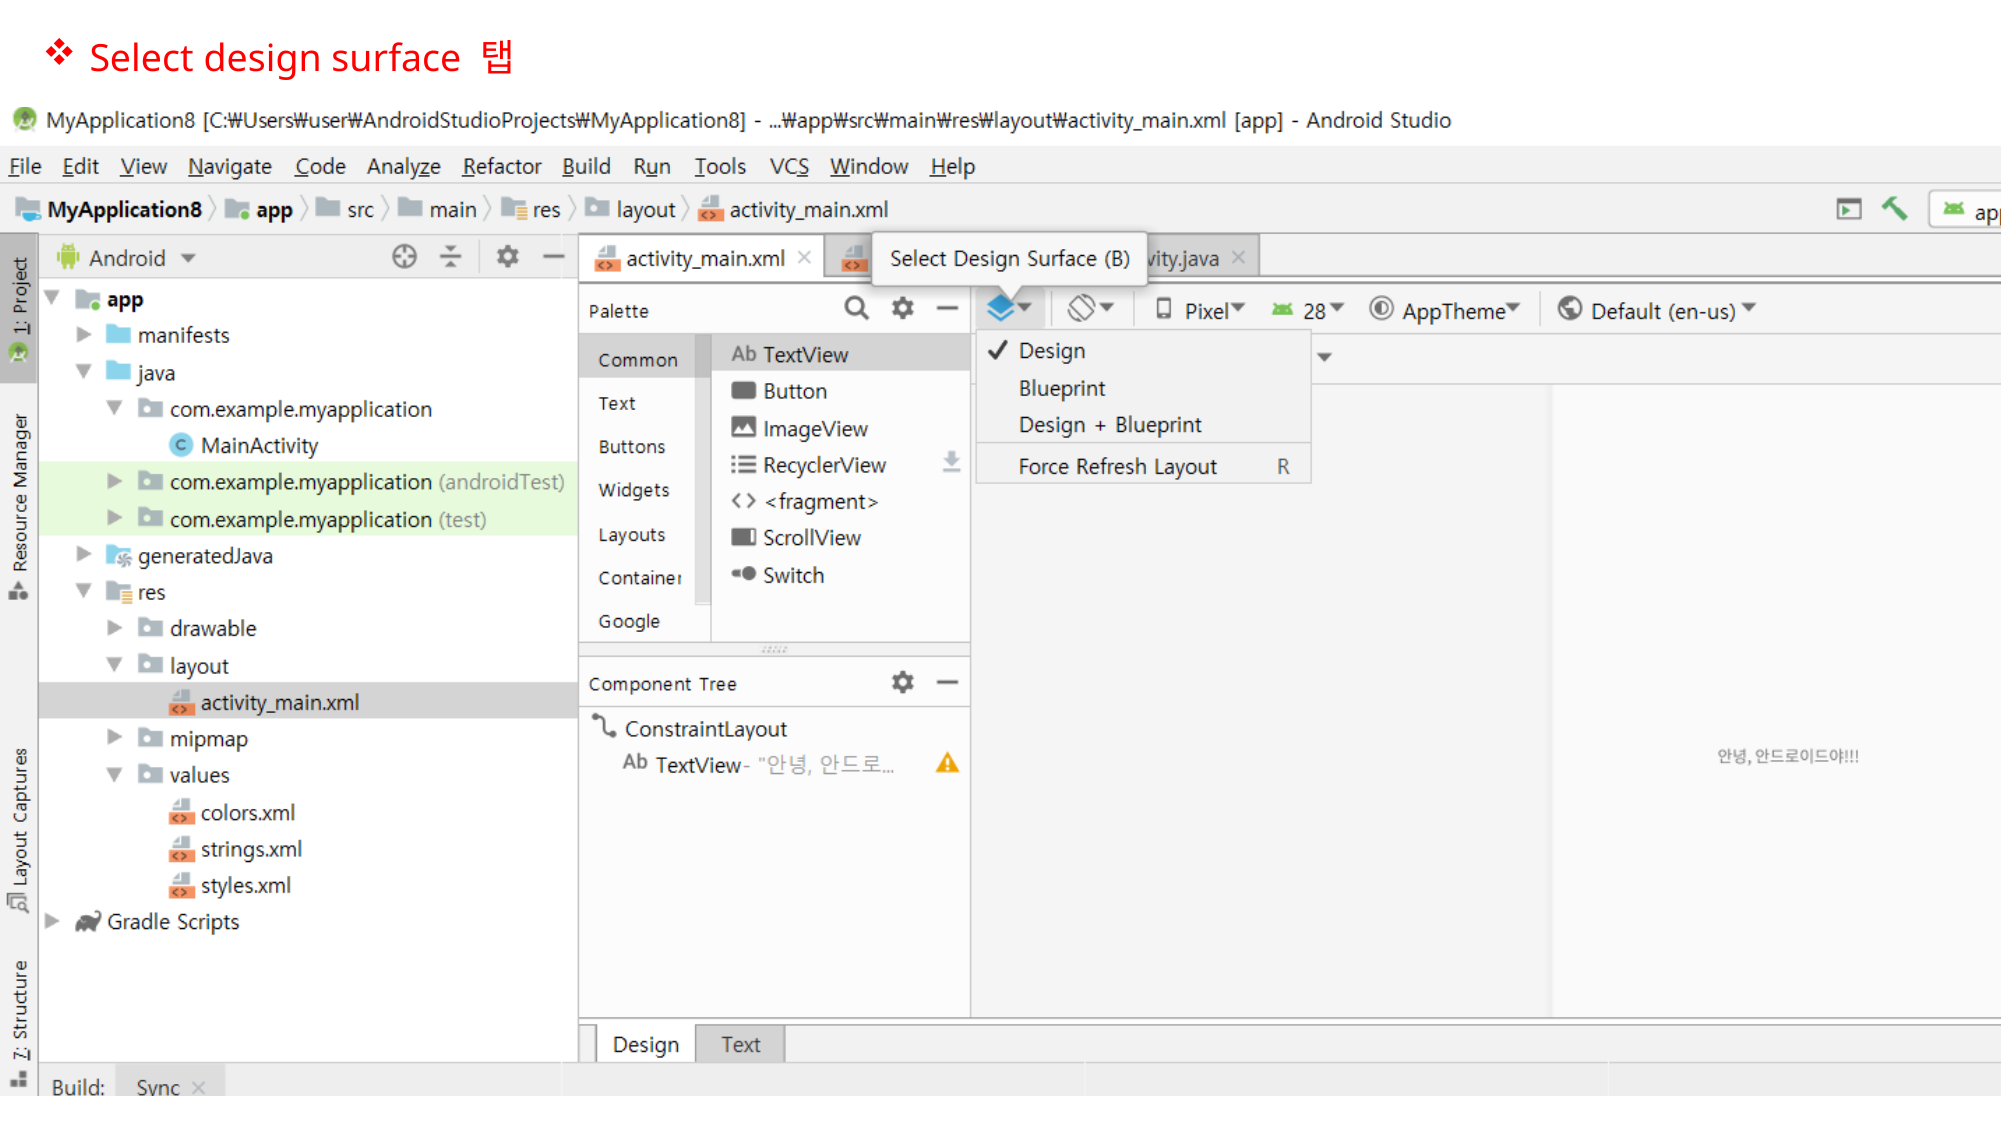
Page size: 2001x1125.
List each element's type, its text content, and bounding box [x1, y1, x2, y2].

picture [0, 107, 2001, 1096]
text_box Select design surface 탭 [27, 26, 530, 87]
